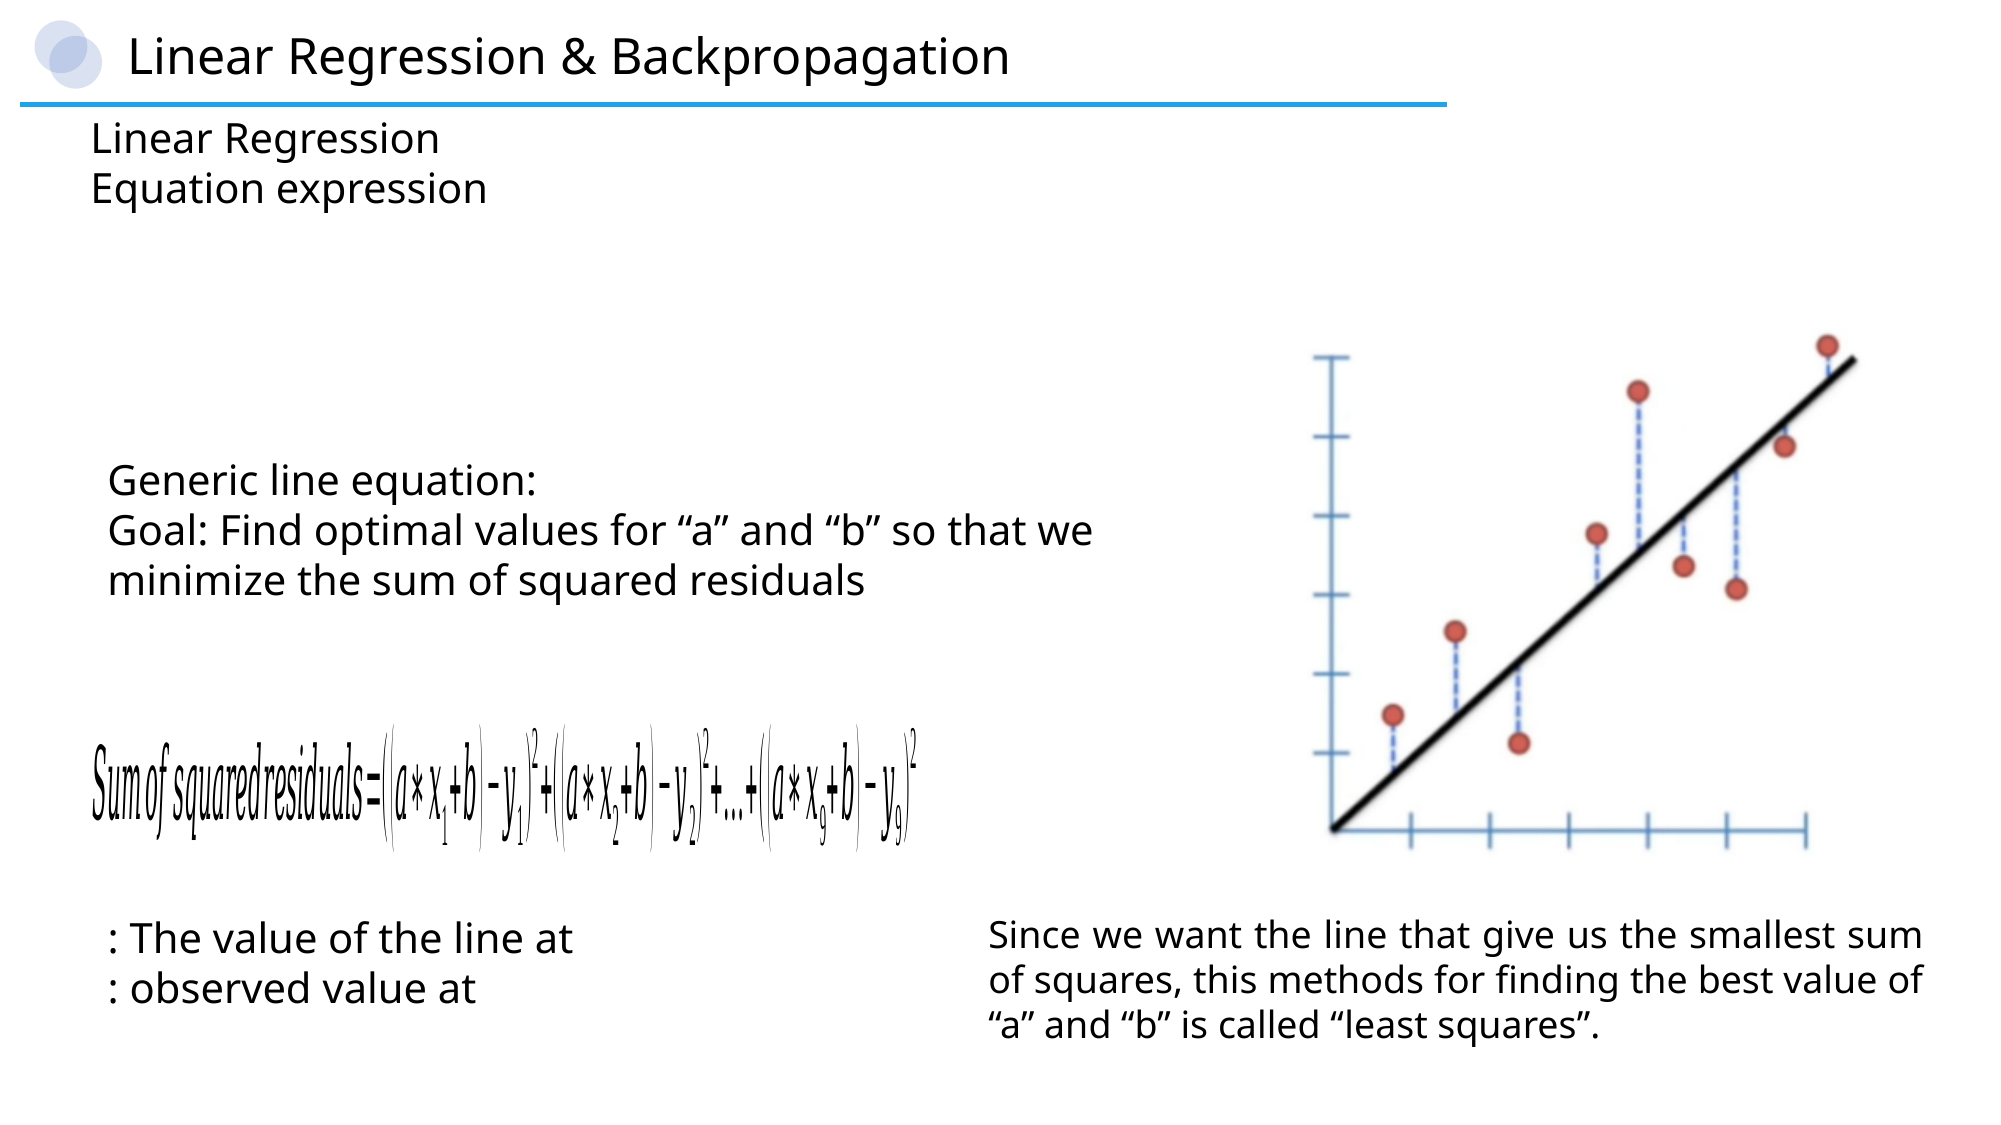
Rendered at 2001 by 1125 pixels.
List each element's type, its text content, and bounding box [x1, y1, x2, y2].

picture [1293, 315, 1867, 863]
text_box [33, 19, 87, 72]
text_box Linear Regression Equation expression [75, 105, 756, 220]
text_box Linear Regression & Backpropagation [112, 17, 1346, 92]
text_box [48, 34, 104, 90]
text_box Since we want the line that give us the smallest sum of squares, this methods for finding the best value of “a” and “b” is called “least squares”. [973, 904, 1940, 1054]
